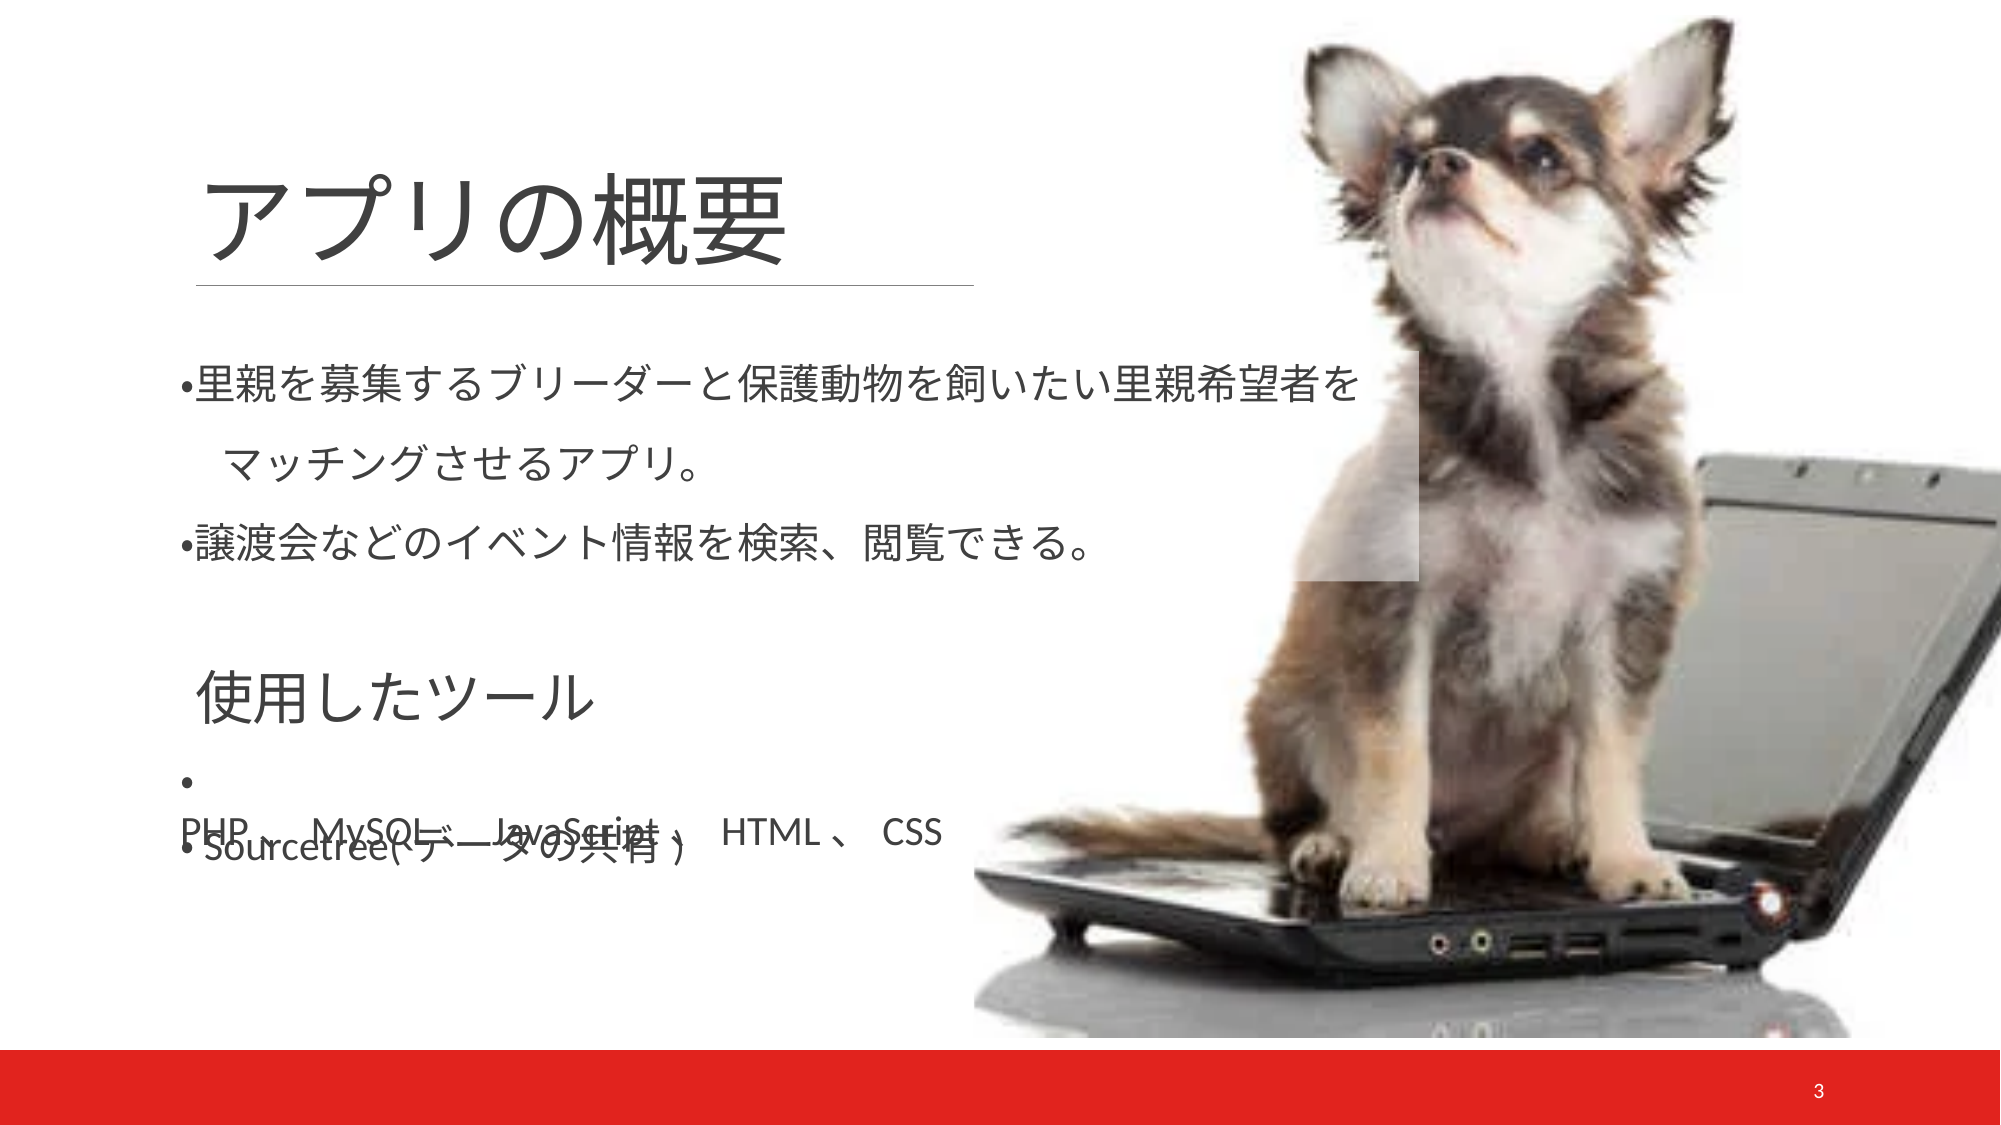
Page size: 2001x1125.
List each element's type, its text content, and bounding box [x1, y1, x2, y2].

list ・里親を募集するブリーダーと保護動物を飼いたい里親希望者を マッチングさせるアプリ。 ・譲渡会などのイベント情報を検索、閲覧できる。 [180, 350, 970, 582]
text_box 使用したツール [179, 626, 970, 739]
text_box ・Sourcetree(データの共有) [180, 811, 789, 878]
slide_number 3 [1624, 1059, 1840, 1120]
text_box ・PHP、MySQL、JavaScript、HTML、CSS [179, 745, 945, 812]
picture [973, 14, 2001, 1039]
title アプリの概要 [180, 47, 970, 285]
